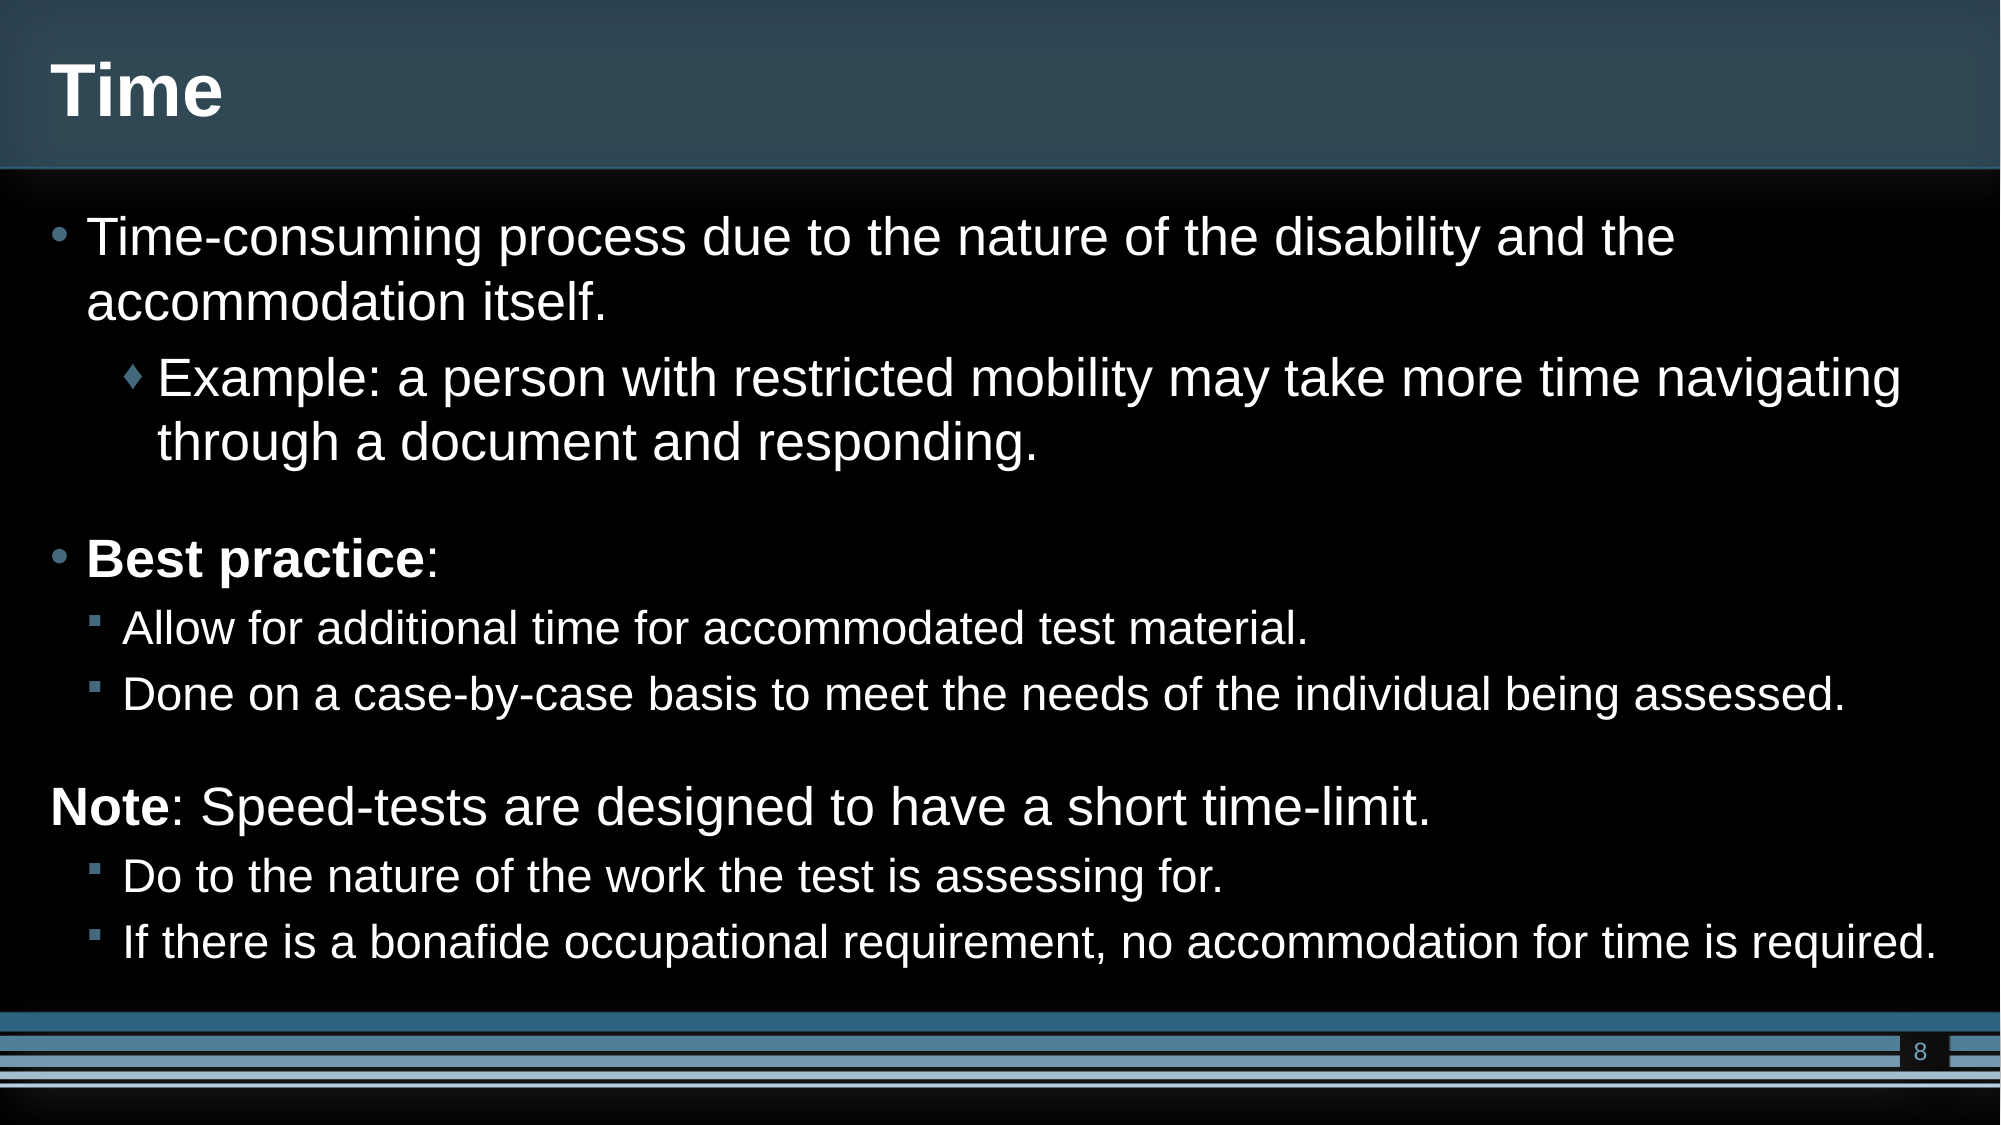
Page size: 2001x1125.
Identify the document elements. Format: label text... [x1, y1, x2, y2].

picture [0, 0, 2000, 1088]
slide_number 8 [1894, 1031, 1947, 1071]
list Time-consuming process due to the nature of the disability and the accommodation itself. Example: a person with restricted mobility may take more time navigating through a document and responding. Best practice: Allow for additional time for accommodated test material. Done on a case-by-case basis to meet the needs of the individual being assessed. Note: Speed-tests are designed to have a short time-limit. Do to the nature of the work the test is assessing for. If there is a bonafide occupational requirement, no accommodation for time is required. [50, 201, 1950, 1005]
title Time [50, 34, 1950, 161]
